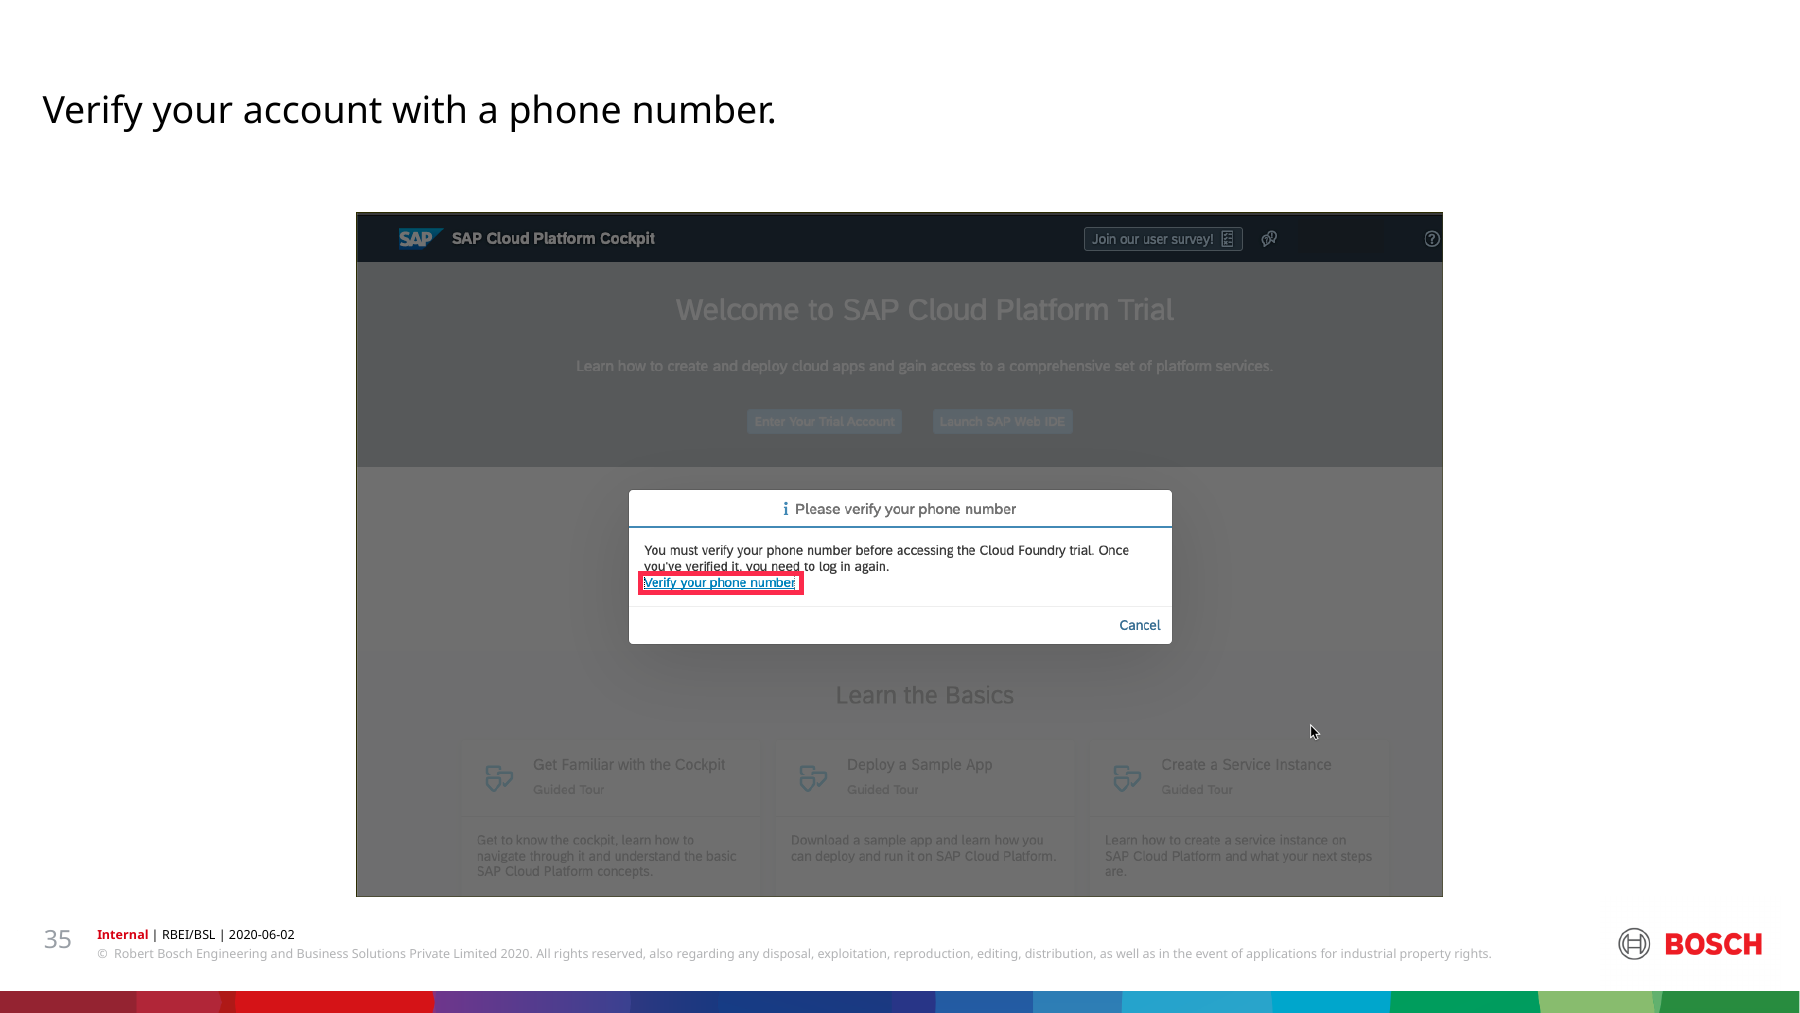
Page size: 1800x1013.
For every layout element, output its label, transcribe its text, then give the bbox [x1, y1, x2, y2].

picture [0, 905, 1272, 1013]
title Verify your account with a phone number. [42, 91, 1757, 155]
picture [1390, 896, 1800, 1013]
slide_number 35 [43, 923, 92, 991]
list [356, 212, 1443, 897]
